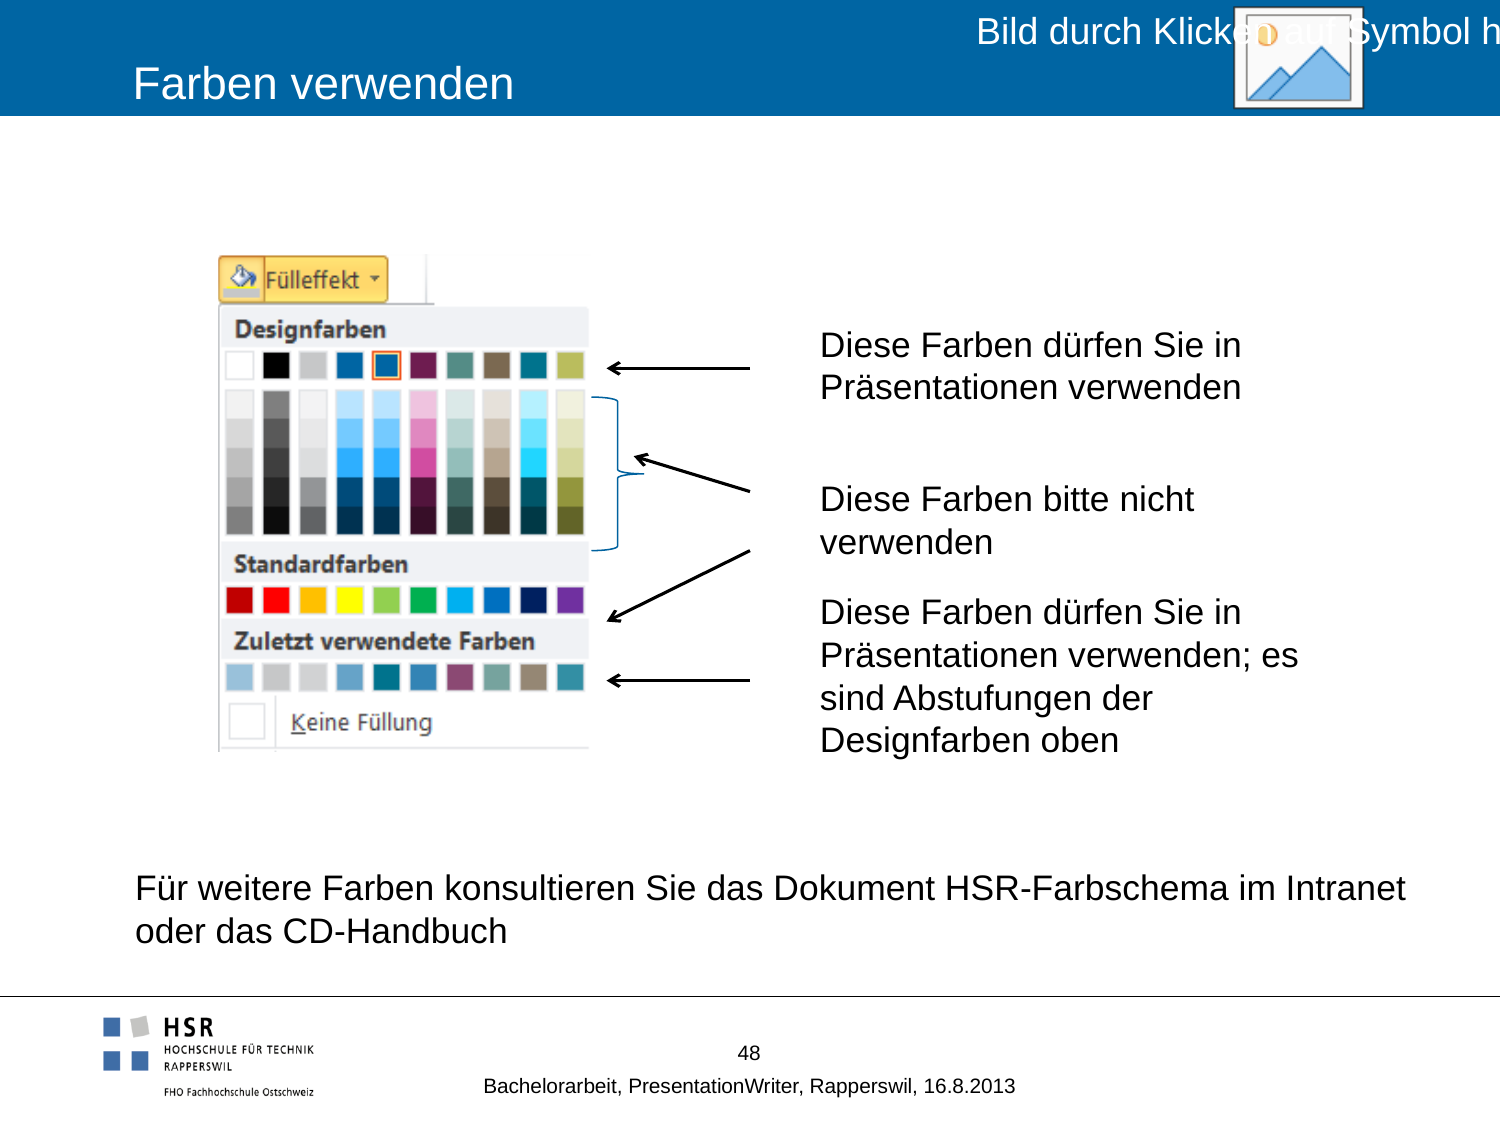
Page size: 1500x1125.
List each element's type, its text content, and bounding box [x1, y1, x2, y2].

title Farben verwenden [0, 0, 1095, 116]
picture [1097, 0, 1500, 117]
picture [218, 254, 591, 753]
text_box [633, 455, 751, 492]
picture [60, 1001, 327, 1111]
text_box [595, 396, 628, 552]
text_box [606, 550, 751, 622]
slide_number 48 [413, 1042, 1085, 1062]
text_box Diese Farben dürfen Sie in Präsentationen verwenden Diese Farben bitte nicht verwenden Diese Farben dürfen Sie in Präsentationen verwenden; es sind Abstufungen der Designfarben oben [761, 314, 1317, 846]
footer Bachelorarbeit, PresentationWriter, Rapperswil, 16.8.2013 [412, 1064, 1087, 1106]
text_box Für weitere Farben konsultieren Sie das Dokument HSR-Farbschema im Intranet oder das CD-Handbuch [76, 857, 1424, 983]
